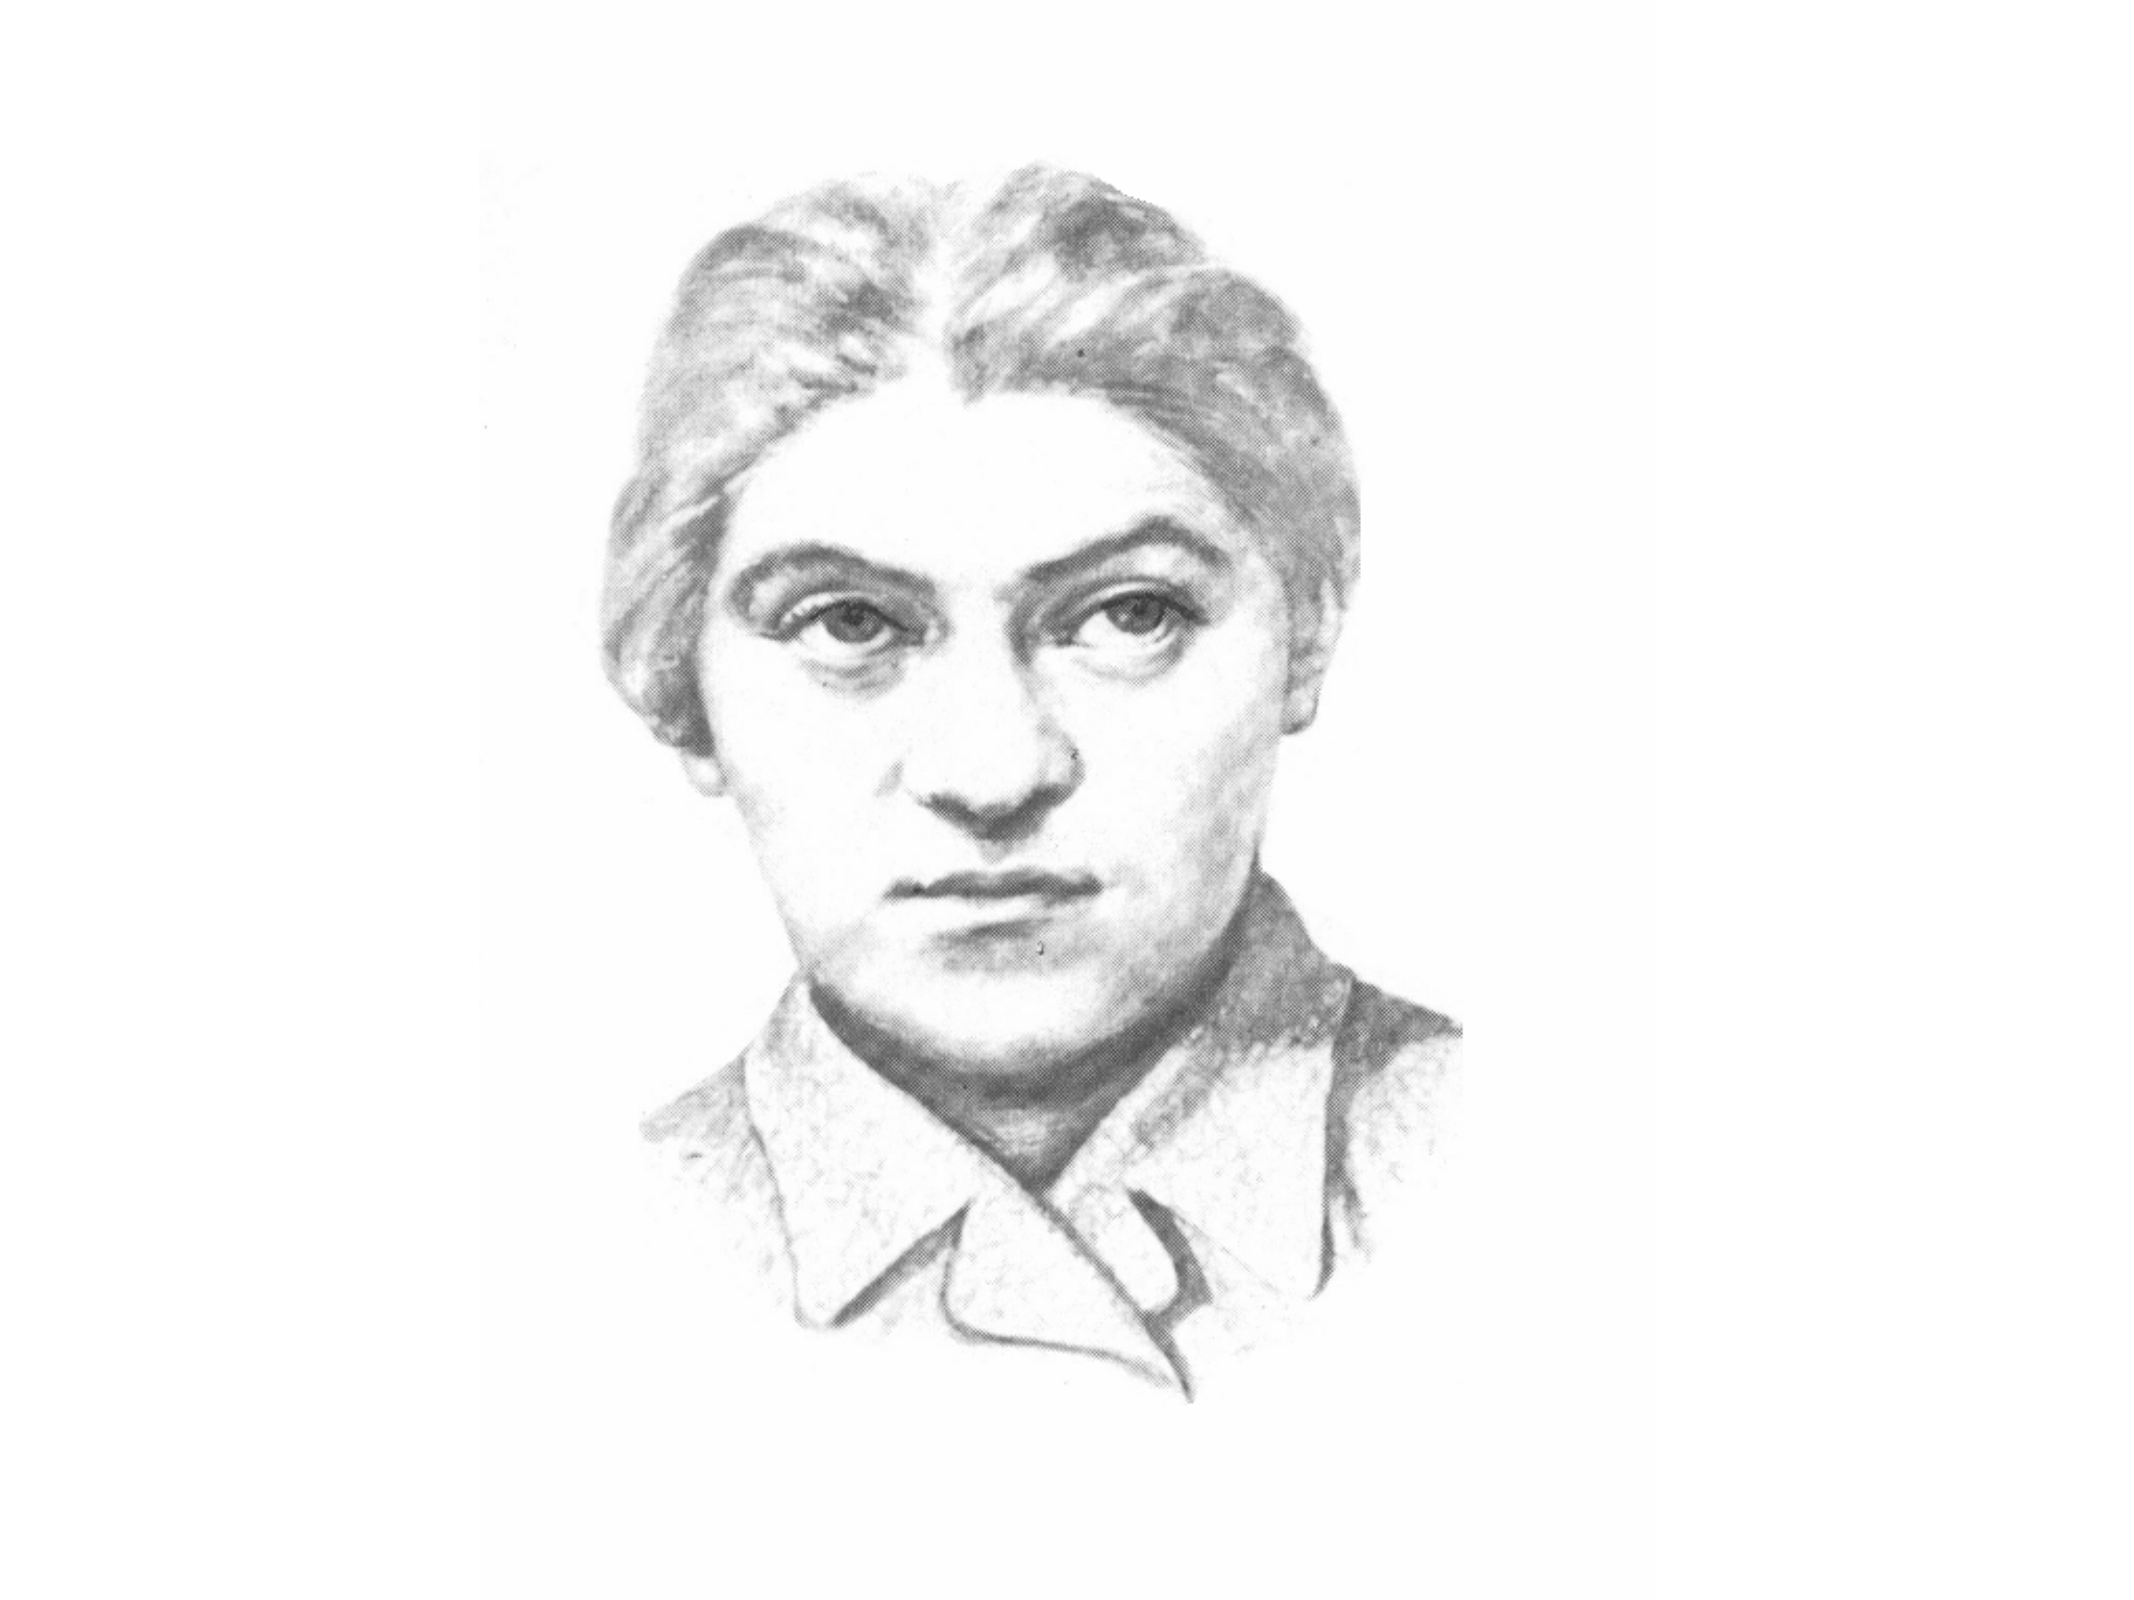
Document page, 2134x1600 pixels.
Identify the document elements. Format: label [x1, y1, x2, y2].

picture [478, 0, 1655, 1600]
